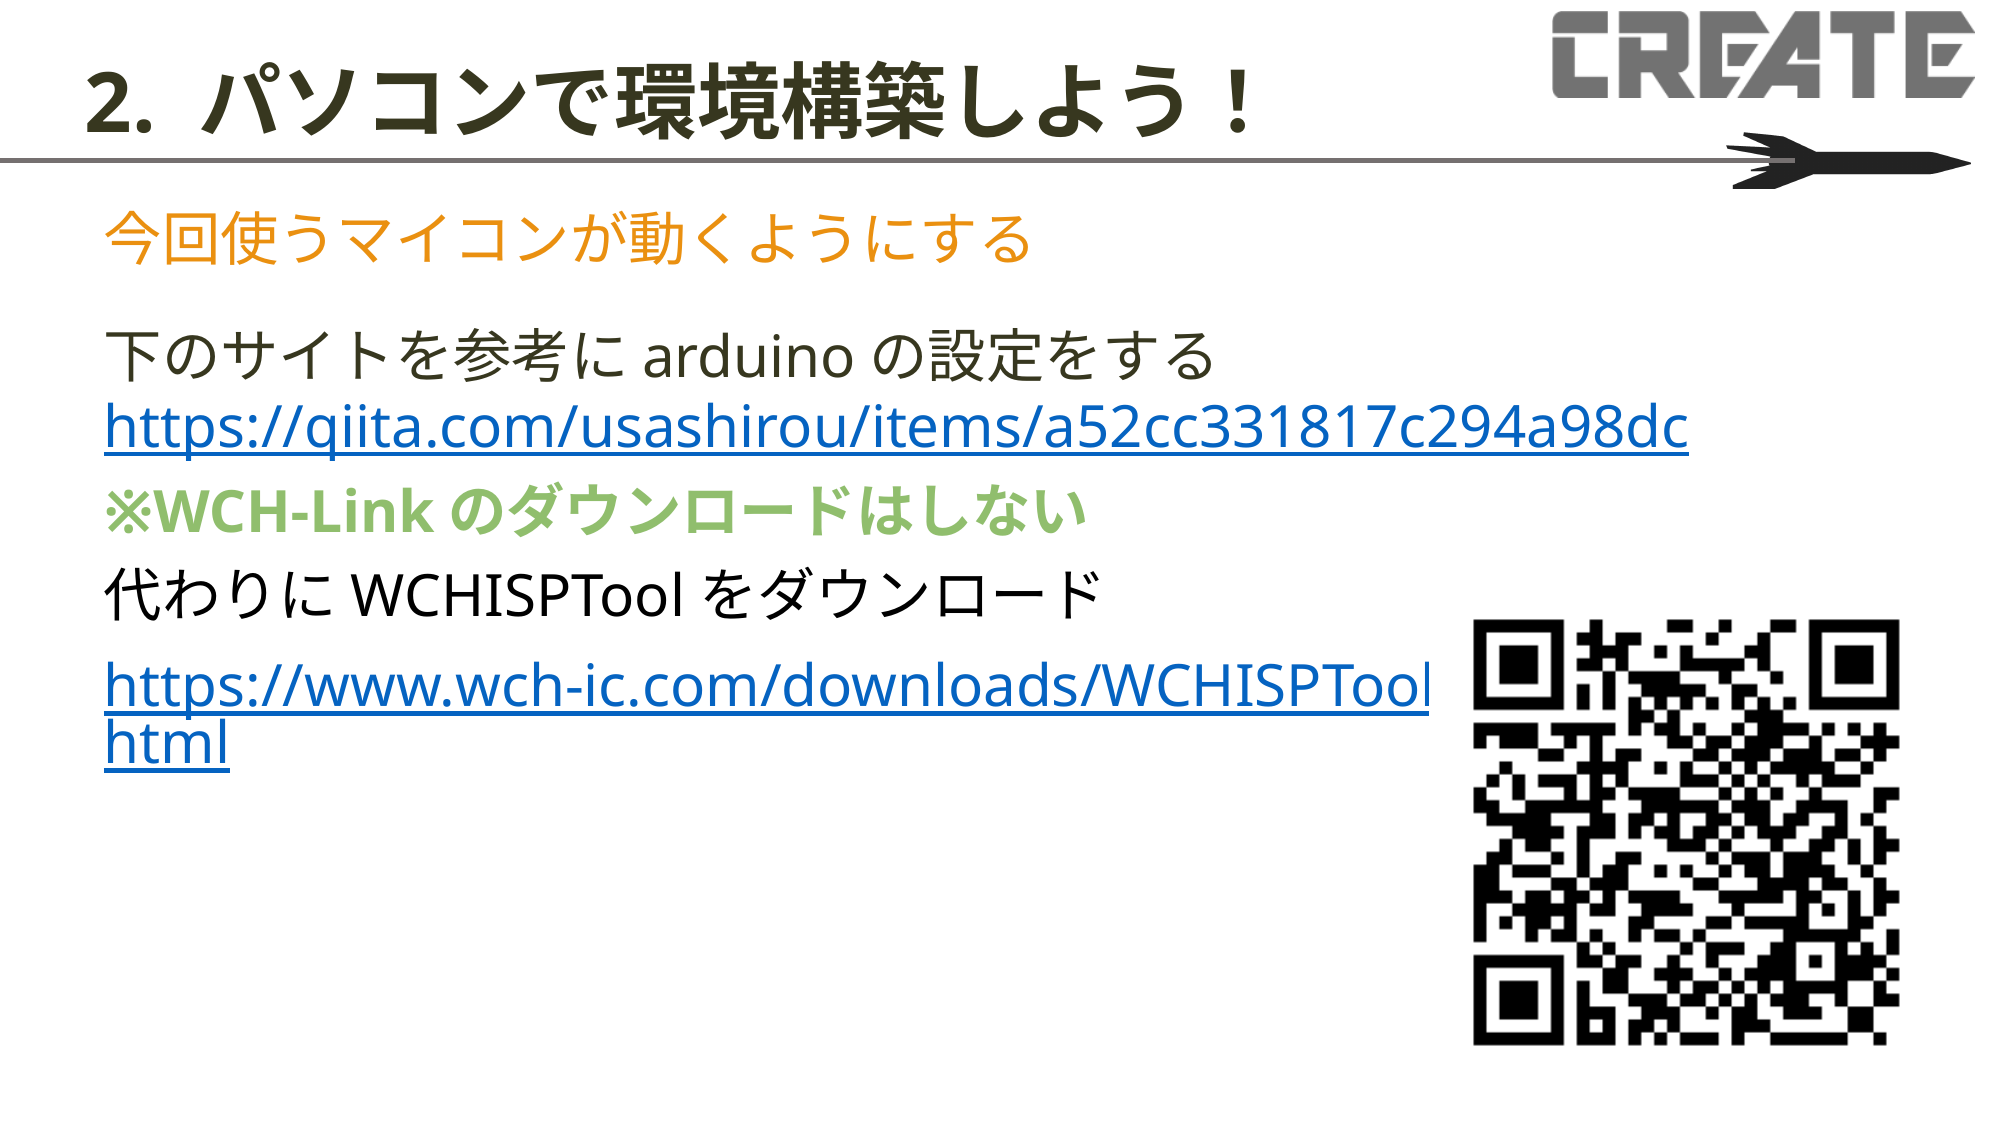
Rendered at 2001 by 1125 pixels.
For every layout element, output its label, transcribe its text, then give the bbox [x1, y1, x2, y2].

list 下のサイトを参考にarduinoの設定をするhttps://qiita.com/usashirou/items/a52cc331817c294a98dc ※WCH-Linkのダウンロードはしない 代わりにWCHISPToolをダウンロード https://www.wch-ic.com/downloads/WCHISPTool_Setup_exe.html [70, 320, 1796, 1061]
title 2. パソコンで環境構築しよう！ [70, 43, 1521, 168]
picture [1726, 133, 1971, 189]
list 今回使うマイコンが動くようにする [70, 203, 1796, 320]
picture [1429, 574, 1945, 1091]
picture [1552, 11, 1975, 98]
